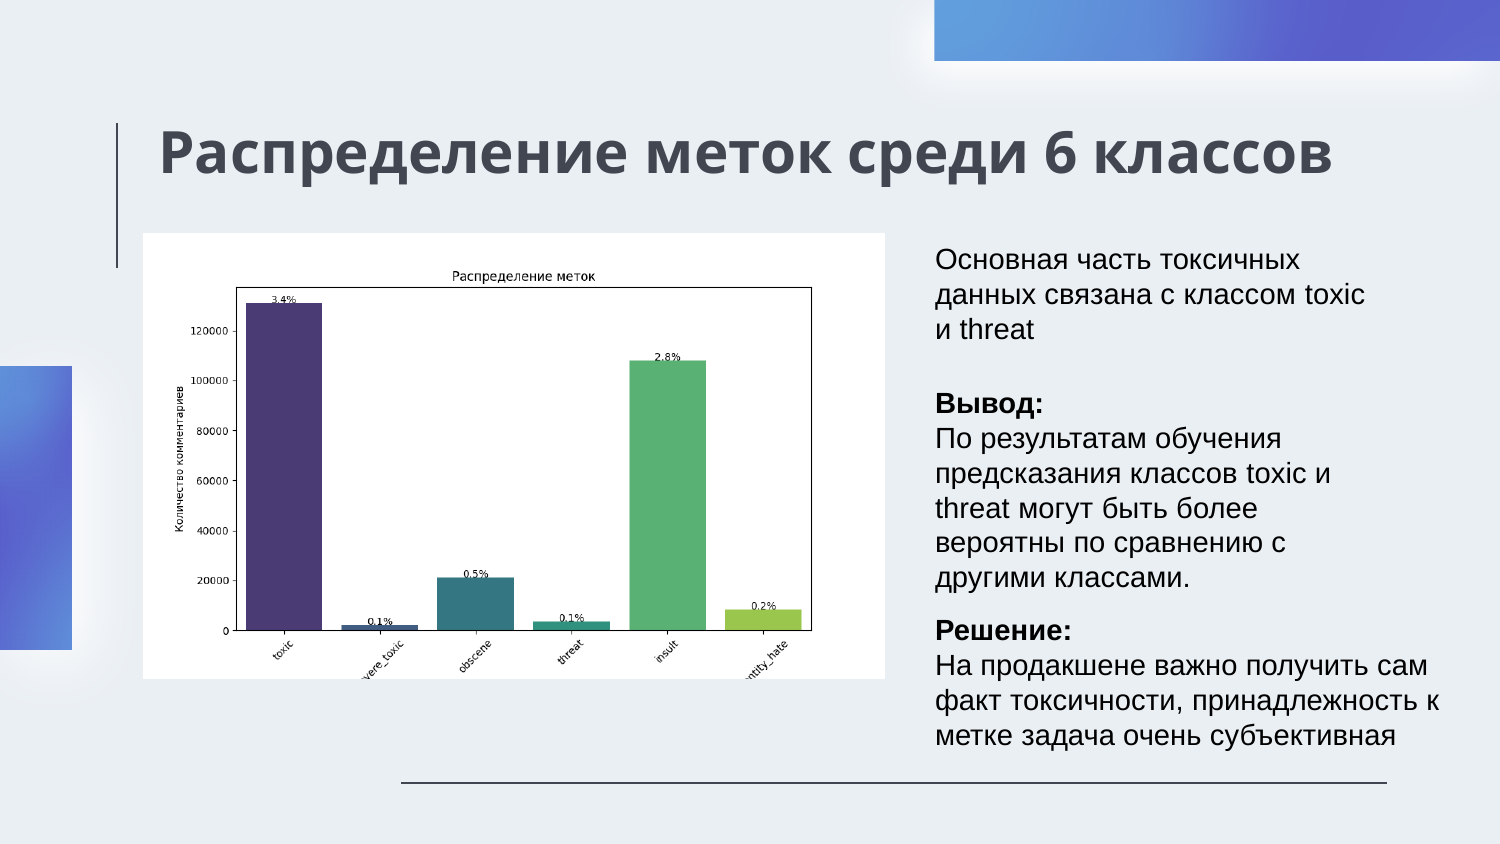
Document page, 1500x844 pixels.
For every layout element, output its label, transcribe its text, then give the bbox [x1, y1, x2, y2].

text_box Вывод: По результатам обучения предсказания классов toxic и threat могут быть более вероятны по сравнению с другими классами. [920, 376, 1393, 602]
text_box Основная часть токсичных данных связана с классом toxic и threat [920, 233, 1393, 353]
picture [0, 366, 72, 650]
title Распределение меток среди 6 классов [143, 100, 1491, 285]
picture [934, 0, 1500, 61]
text_box Решение: На продакшене важно получить сам факт токсичности, принадлежность к метке задача очень субъективная [920, 603, 1473, 759]
picture [142, 232, 886, 679]
